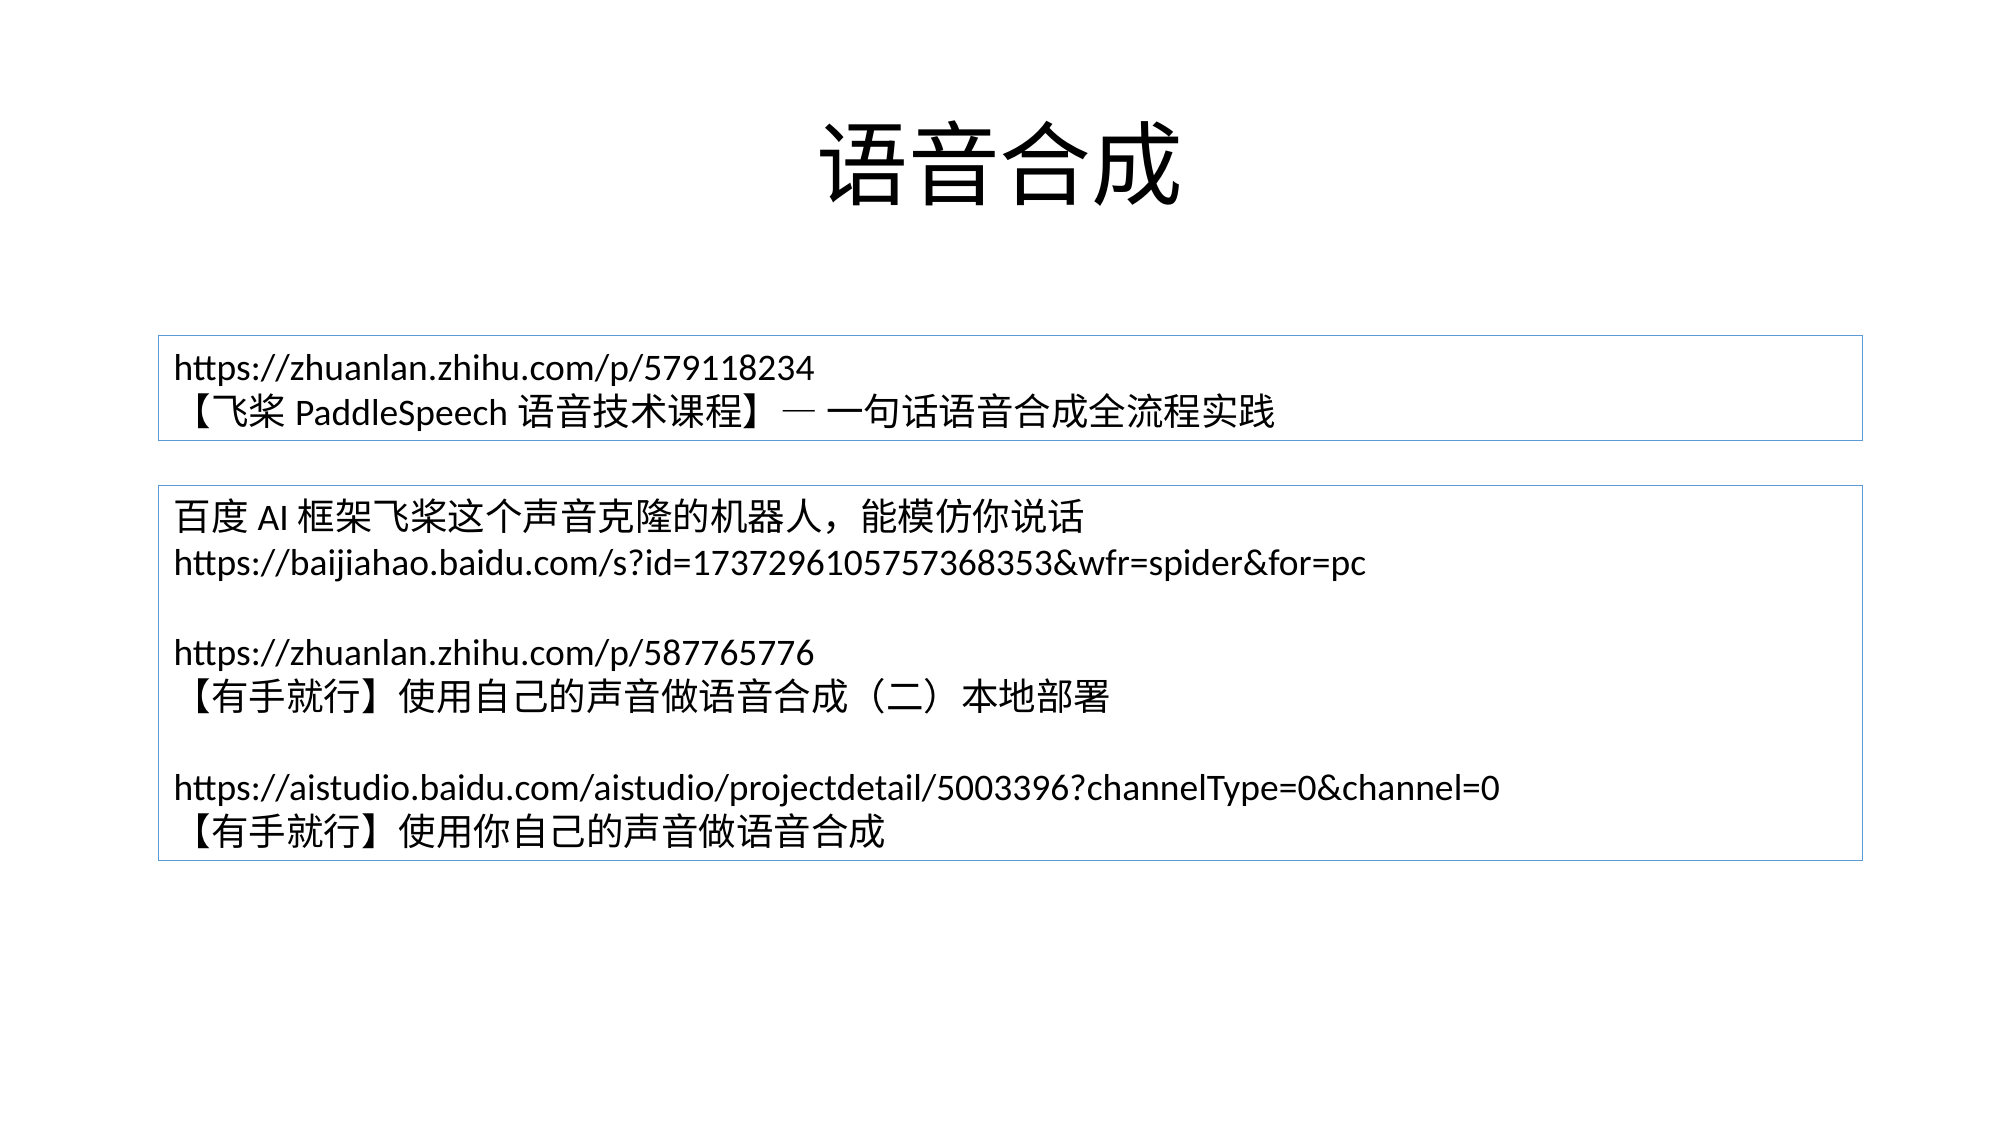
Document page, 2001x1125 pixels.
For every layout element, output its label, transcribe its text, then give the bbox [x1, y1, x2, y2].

title 语音合成 [137, 59, 1863, 278]
text_box 百度AI框架飞桨这个声音克隆的机器人，能模仿你说话 https://baijiahao.baidu.com/s?id=1737296105757368353&wfr=spider&for=pc https://zhuanlan.zhihu.com/p/587765776 【有手就行】使用自己的声音做语音合成（二）本地部署 https://aistudio.baidu.com/aistudio/projectdetail/5003396?channelType=0&channel=0 【有手就行】使用你自己的声音做语音合成 [158, 485, 1863, 861]
text_box https://zhuanlan.zhihu.com/p/579118234 【飞桨PaddleSpeech语音技术课程】— 一句话语音合成全流程实践 [158, 335, 1863, 441]
